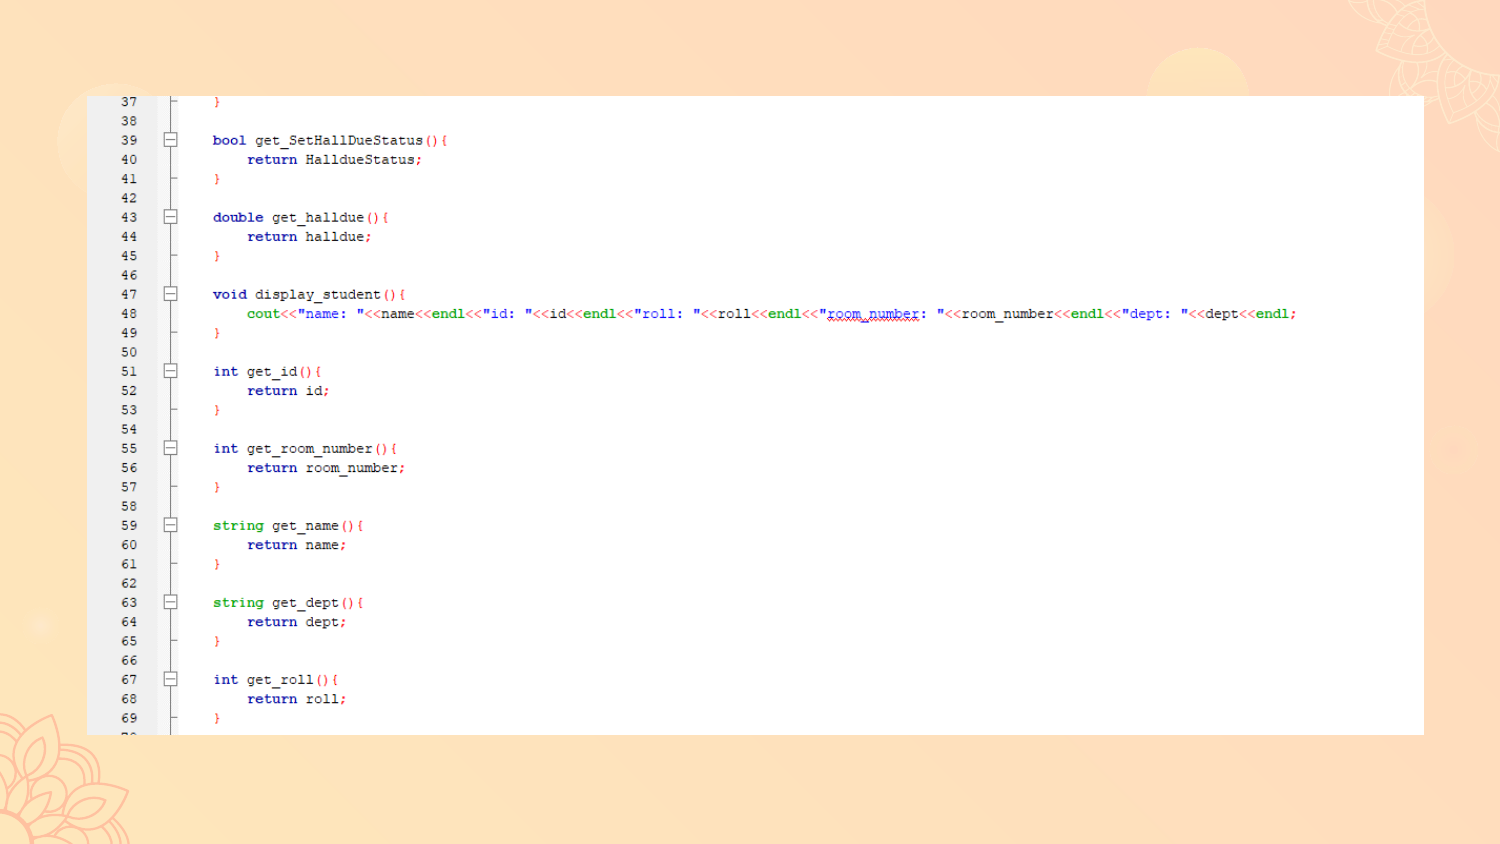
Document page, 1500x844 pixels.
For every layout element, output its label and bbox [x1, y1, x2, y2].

picture [87, 96, 1424, 735]
